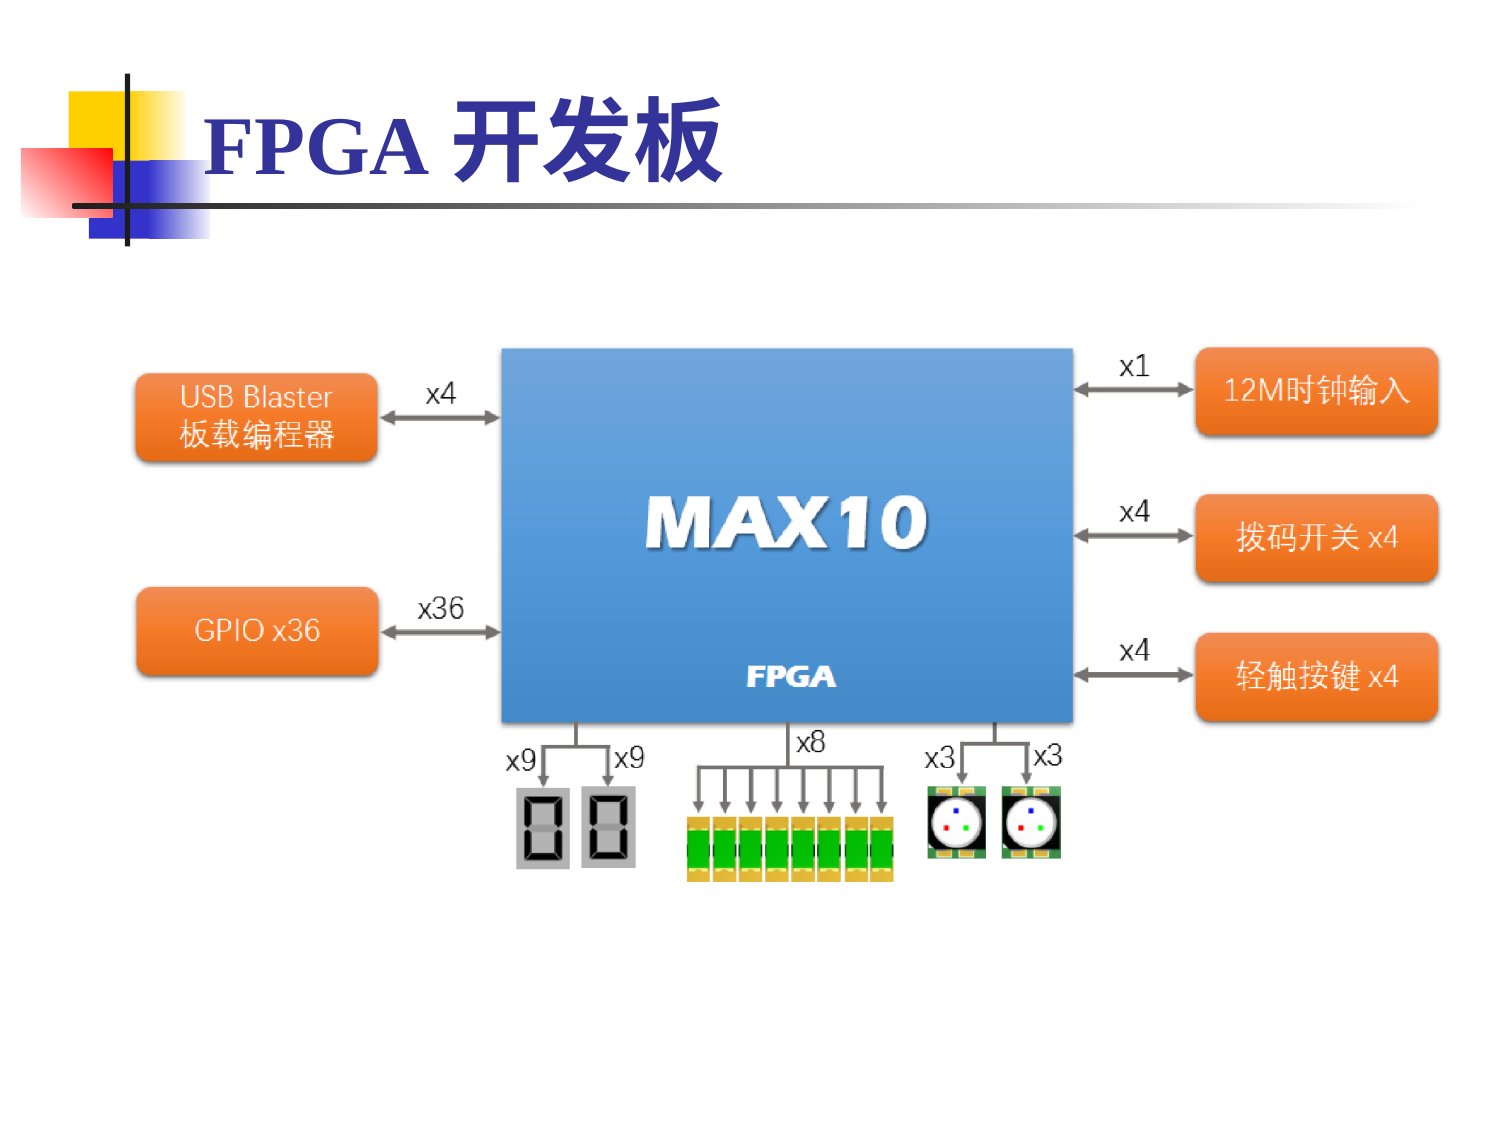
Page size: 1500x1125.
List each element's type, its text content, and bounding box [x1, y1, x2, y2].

title FPGA开发板 [188, 12, 1468, 200]
picture [124, 337, 1446, 887]
